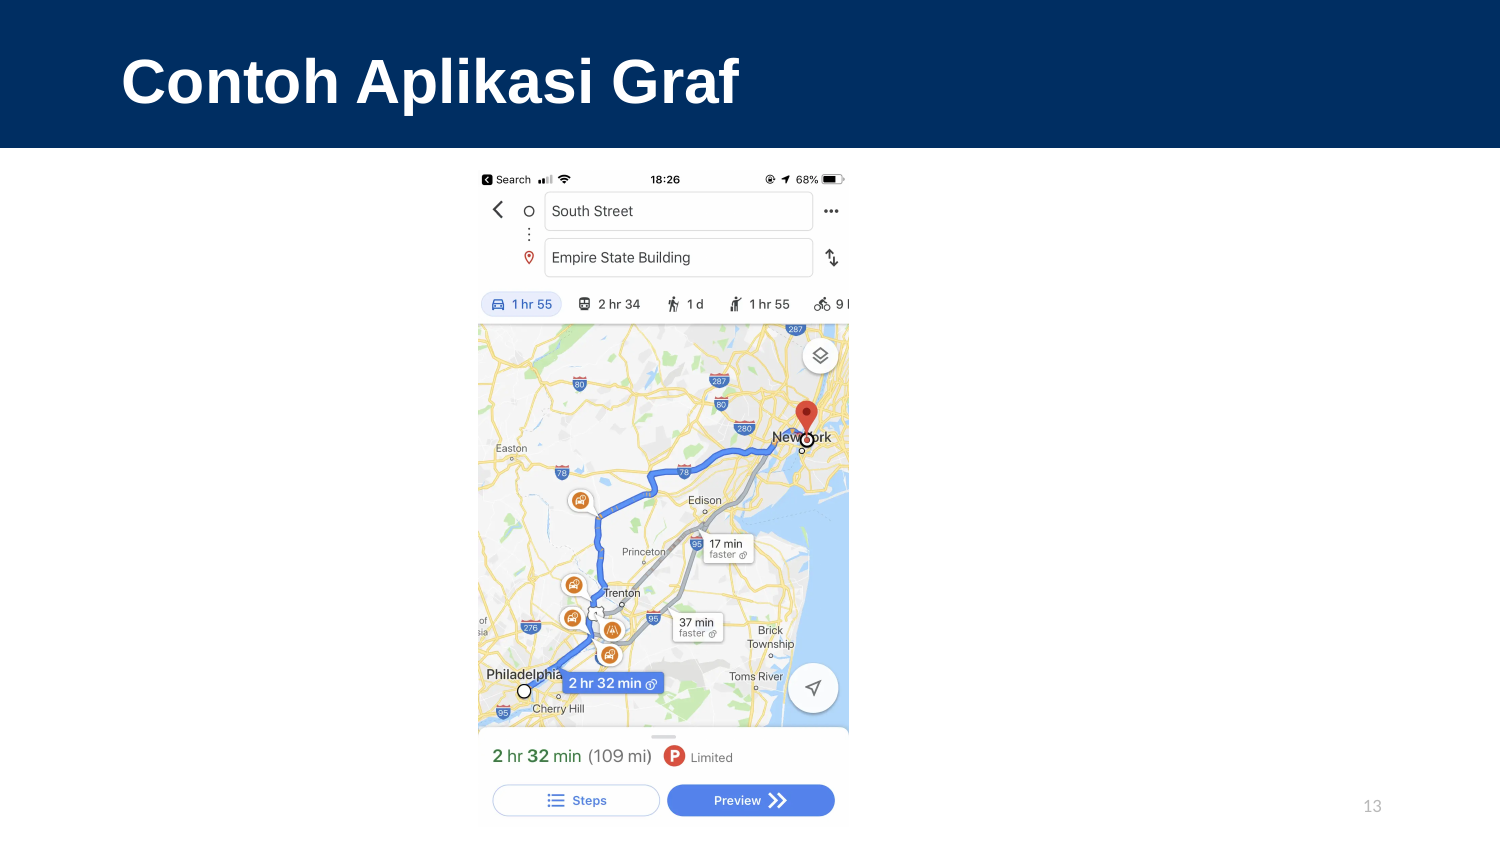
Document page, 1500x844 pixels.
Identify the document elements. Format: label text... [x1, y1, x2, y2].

picture [0, 0, 1500, 148]
picture [478, 169, 849, 828]
slide_number 13 [1059, 782, 1397, 827]
